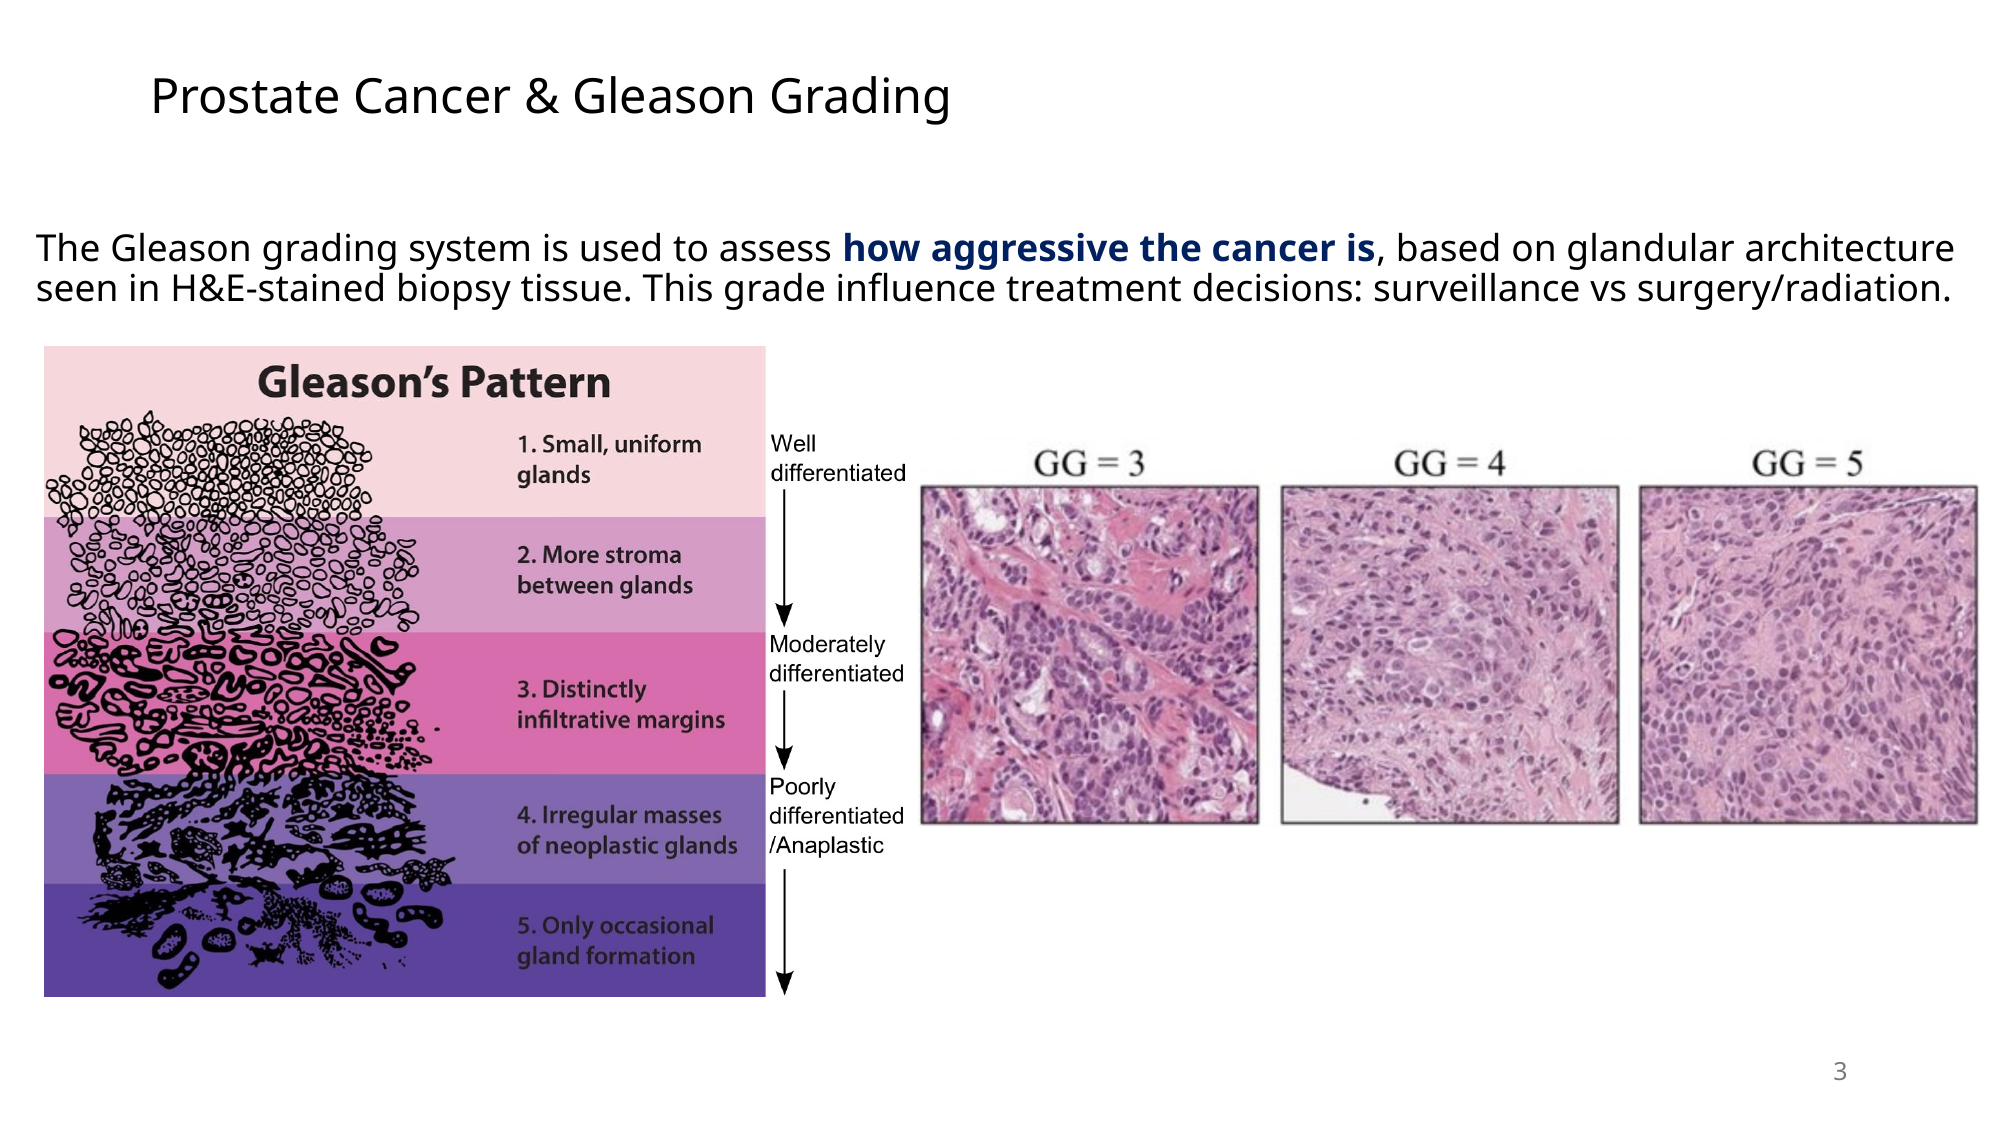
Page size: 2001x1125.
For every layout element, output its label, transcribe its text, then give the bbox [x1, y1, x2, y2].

slide_number 3 [1412, 1042, 1863, 1103]
list The Gleason grading system is used to assess how aggressive the cancer is, based on glandular architecture seen in H&E-stained biopsy tissue. This grade influence treatment decisions: surveillance vs surgery/radiation. [20, 221, 1980, 347]
picture [44, 345, 915, 998]
title Prostate Cancer & Gleason Grading [135, 63, 1112, 132]
picture [916, 435, 1980, 828]
